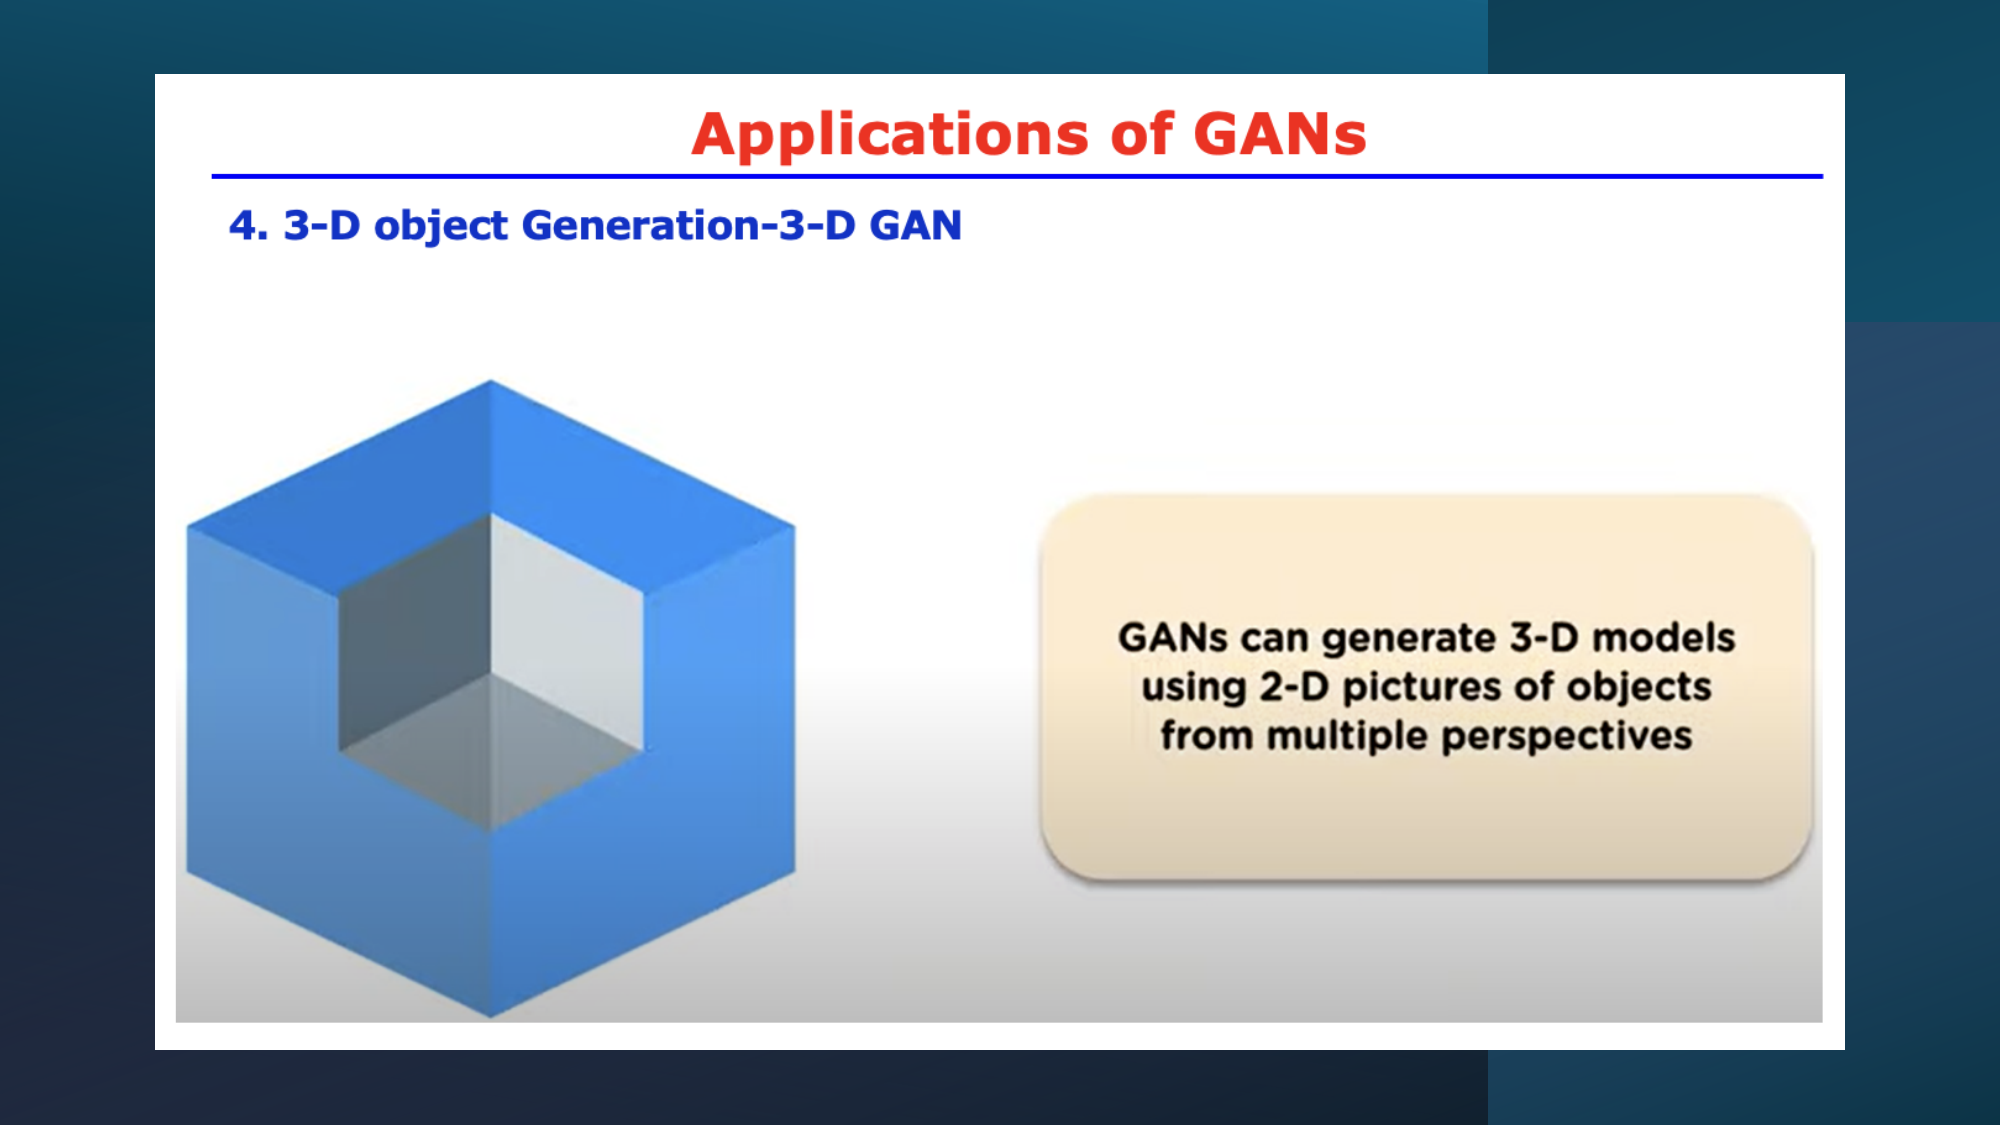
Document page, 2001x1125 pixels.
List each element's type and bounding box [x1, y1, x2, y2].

text_box [0, 0, 1489, 321]
text_box [1489, 0, 2000, 321]
text_box [0, 321, 2000, 1125]
list [155, 74, 1845, 1051]
